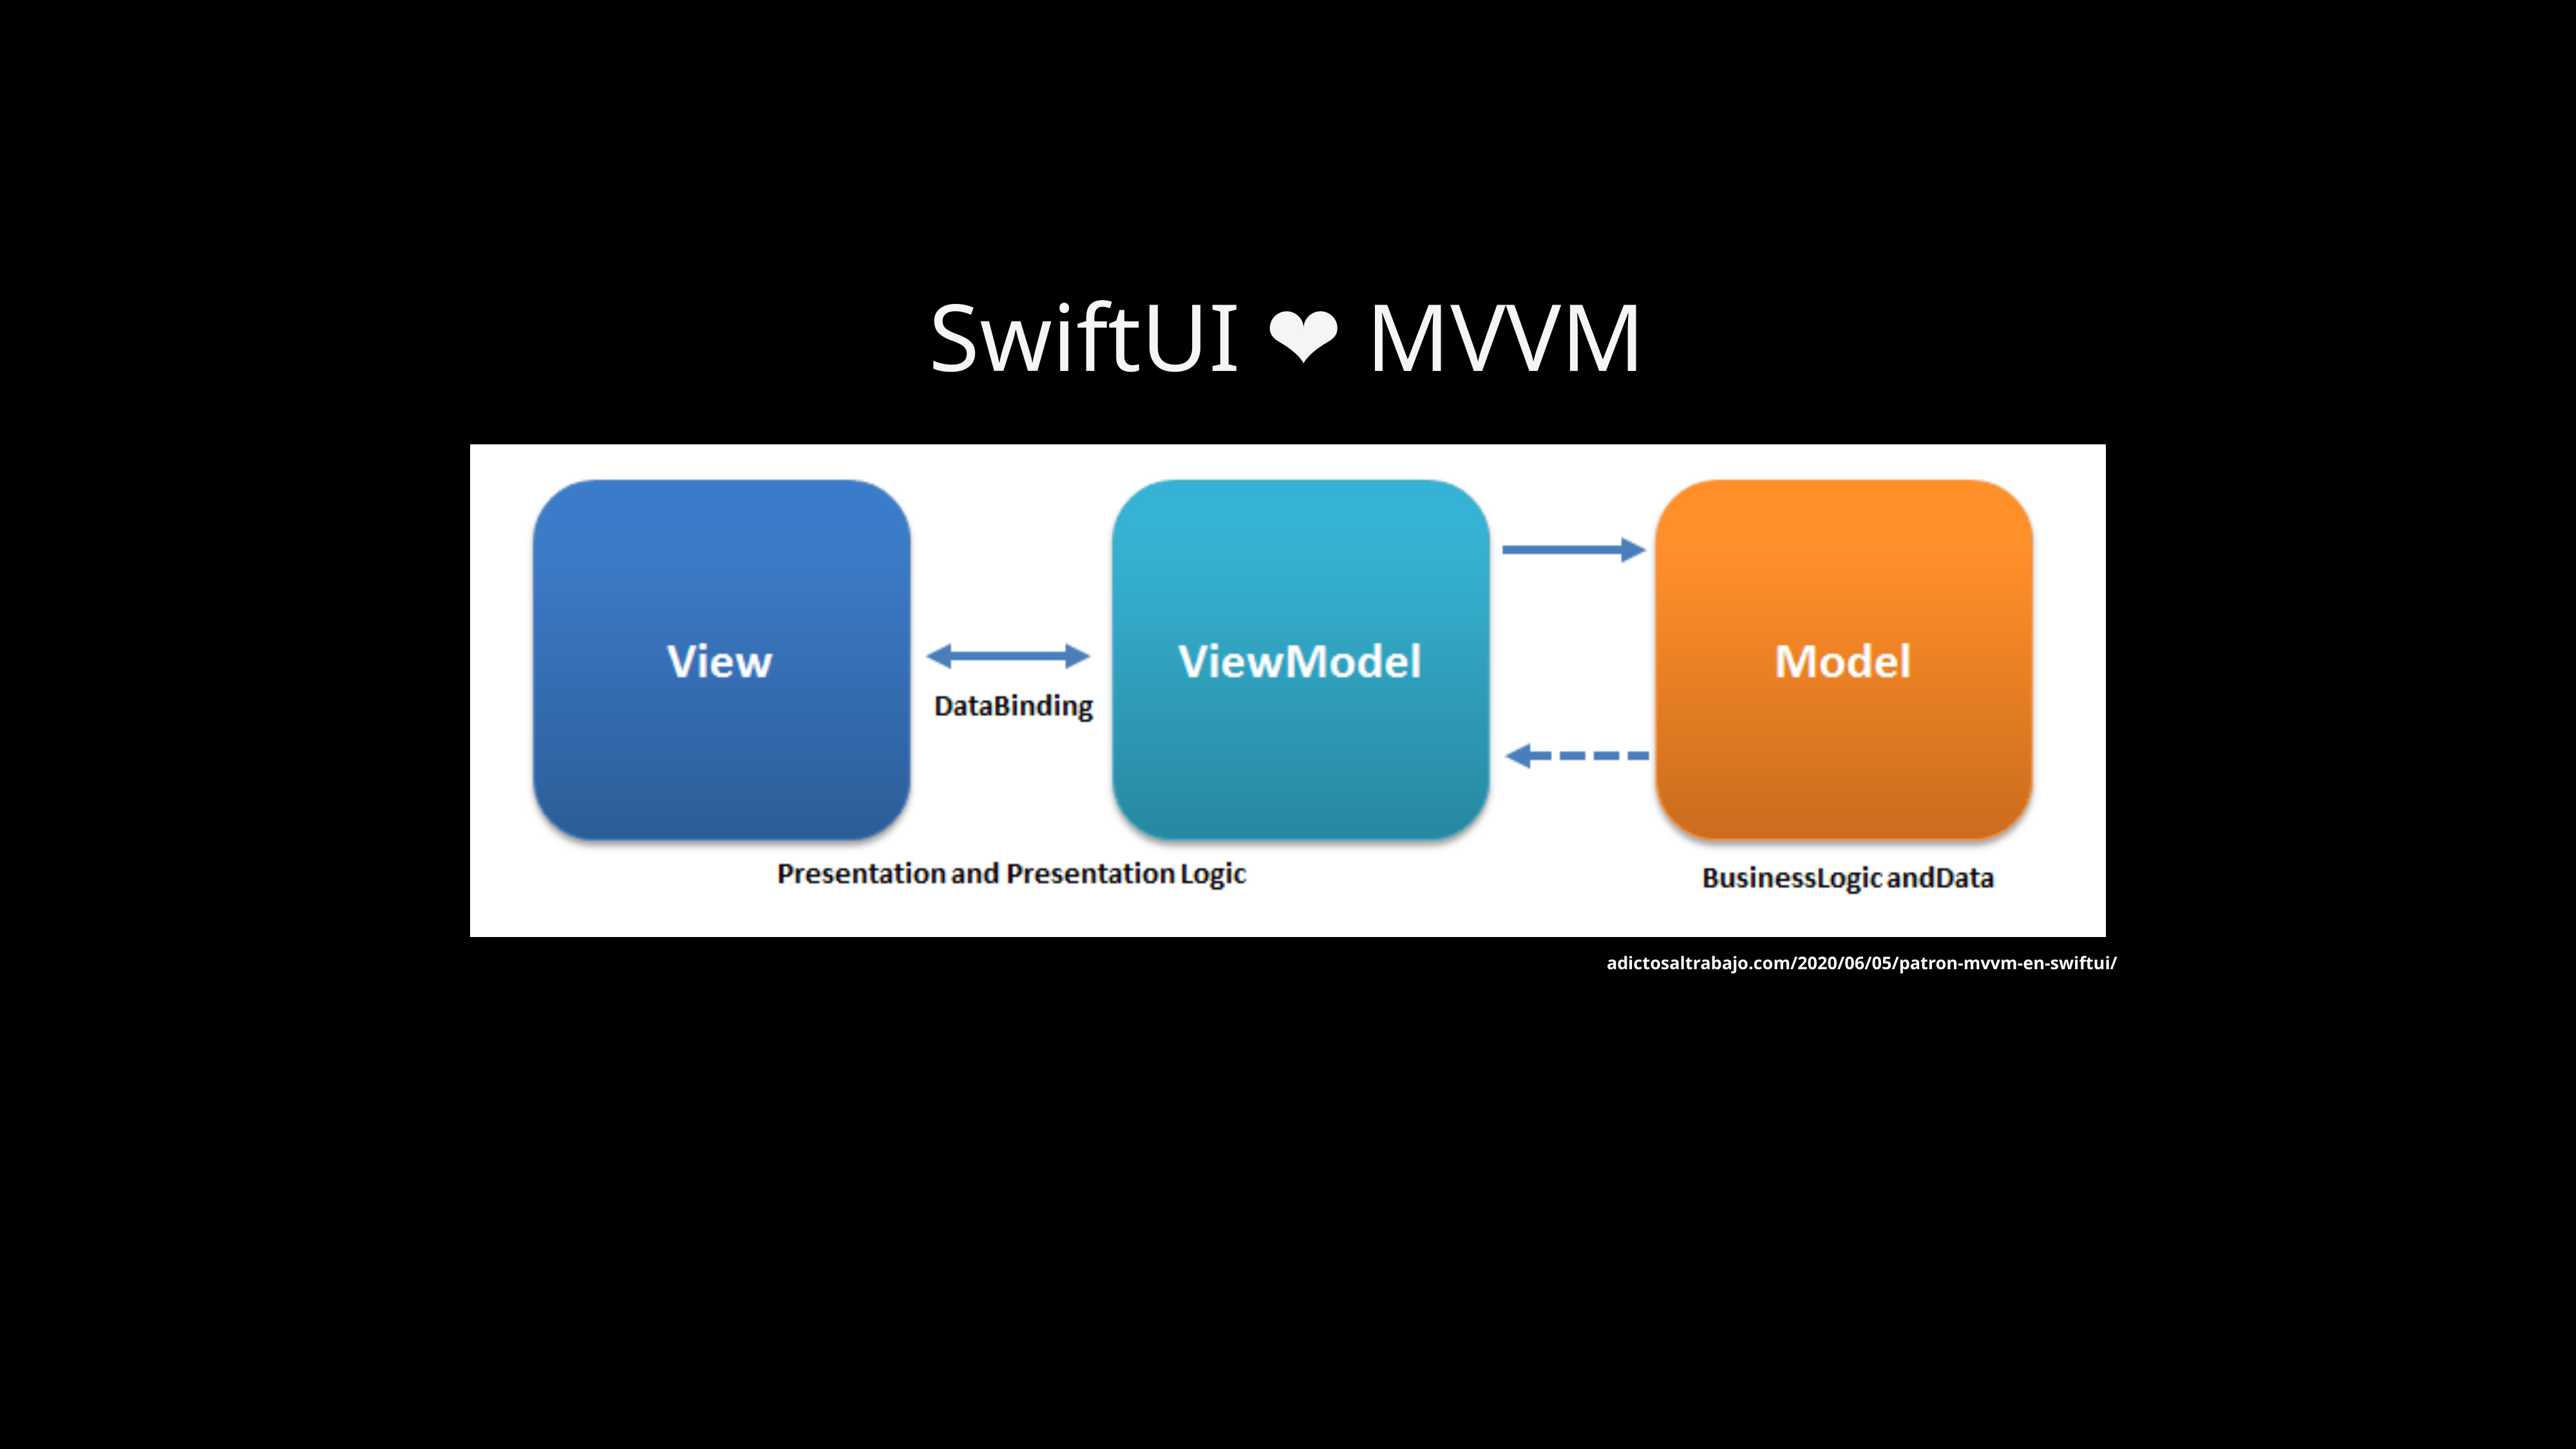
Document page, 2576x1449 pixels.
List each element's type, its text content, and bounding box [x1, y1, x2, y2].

text_box adictosaltrabajo.com/2020/06/05/patron-mvvm-en-swiftui/ [1601, 946, 2123, 978]
picture [470, 444, 2106, 937]
title SwiftUI ❤️ MVVM [923, 213, 1653, 444]
